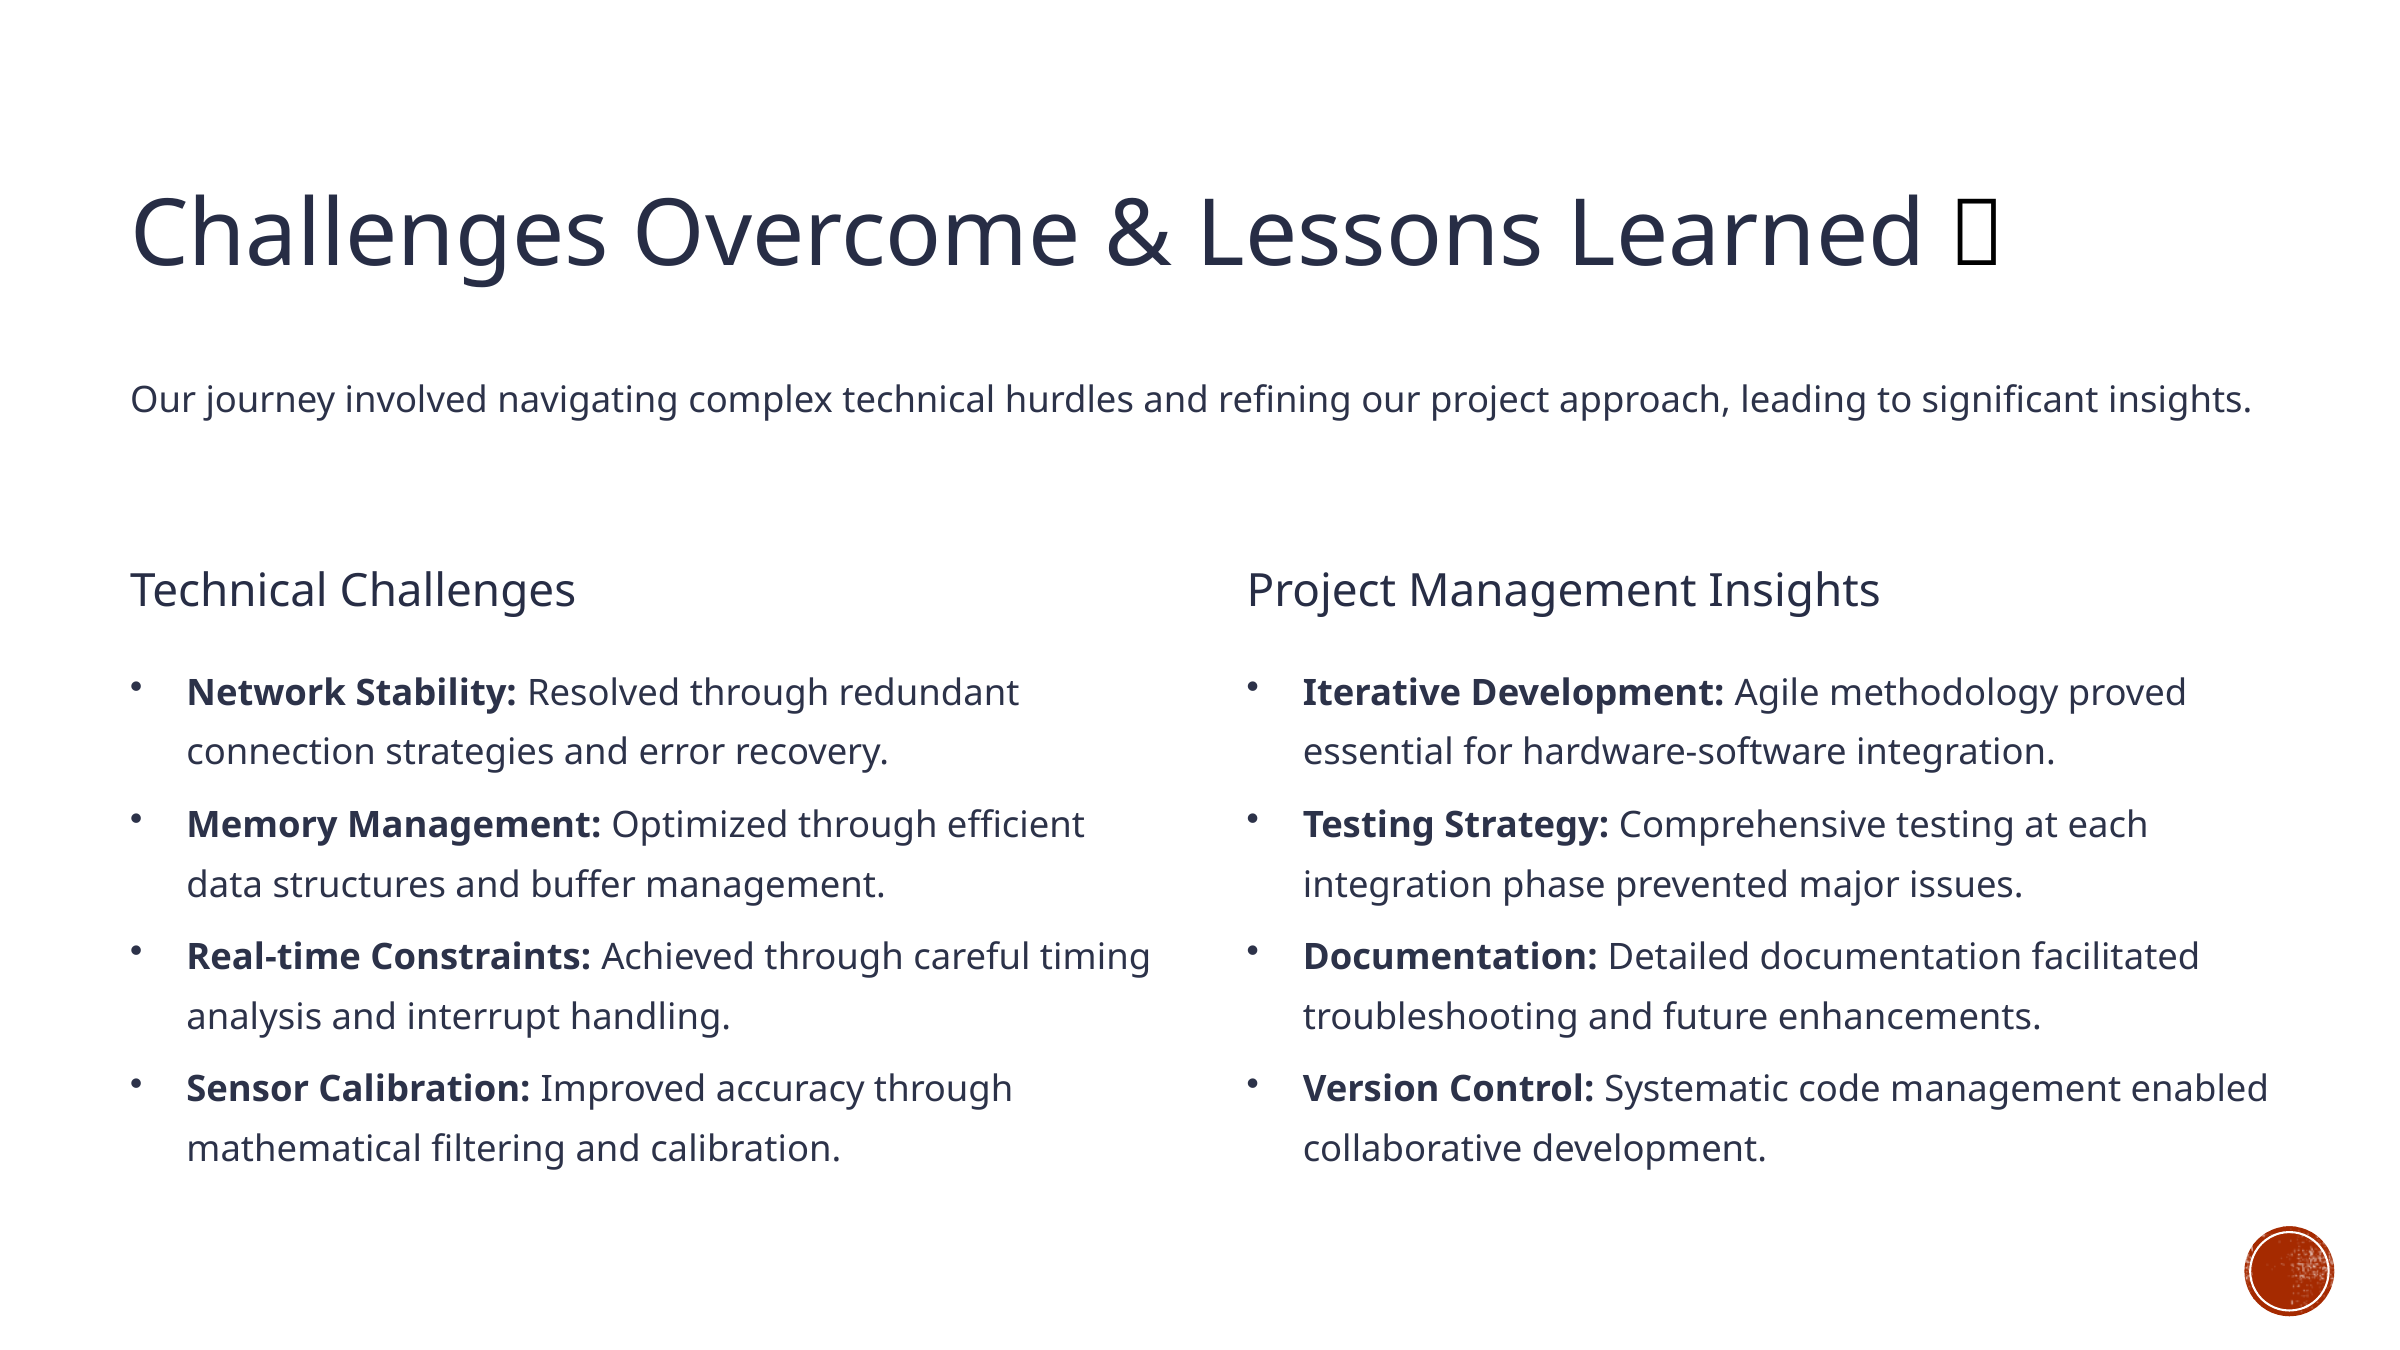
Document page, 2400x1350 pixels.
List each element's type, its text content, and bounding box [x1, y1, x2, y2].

text_box Iterative Development: Agile methodology proved essential for hardware-software integration. [1246, 653, 2271, 773]
text_box Our journey involved navigating complex technical hurdles and refining our project approach, leading to significant insights. [130, 360, 2270, 480]
text_box Technical Challenges [130, 558, 596, 617]
text_box Documentation: Detailed documentation facilitated troubleshooting and future enhancements. [1246, 917, 2271, 1037]
text_box Network Stability: Resolved through redundant connection strategies and error recovery. [130, 653, 1155, 773]
text_box Memory Management: Optimized through efficient data structures and buffer management. [130, 785, 1155, 905]
text_box Sensor Calibration: Improved accuracy through mathematical filtering and calibration. [130, 1049, 1155, 1169]
text_box Testing Strategy: Comprehensive testing at each integration phase prevented major issues. [1246, 785, 2271, 905]
text_box Real-time Constraints: Achieved through careful timing analysis and interrupt handling. [130, 917, 1155, 1037]
text_box Project Management Insights [1246, 558, 1839, 617]
text_box Challenges Overcome & Lessons Learned 💡 [130, 168, 1933, 286]
text_box Version Control: Systematic code management enabled collaborative development. [1246, 1049, 2271, 1169]
